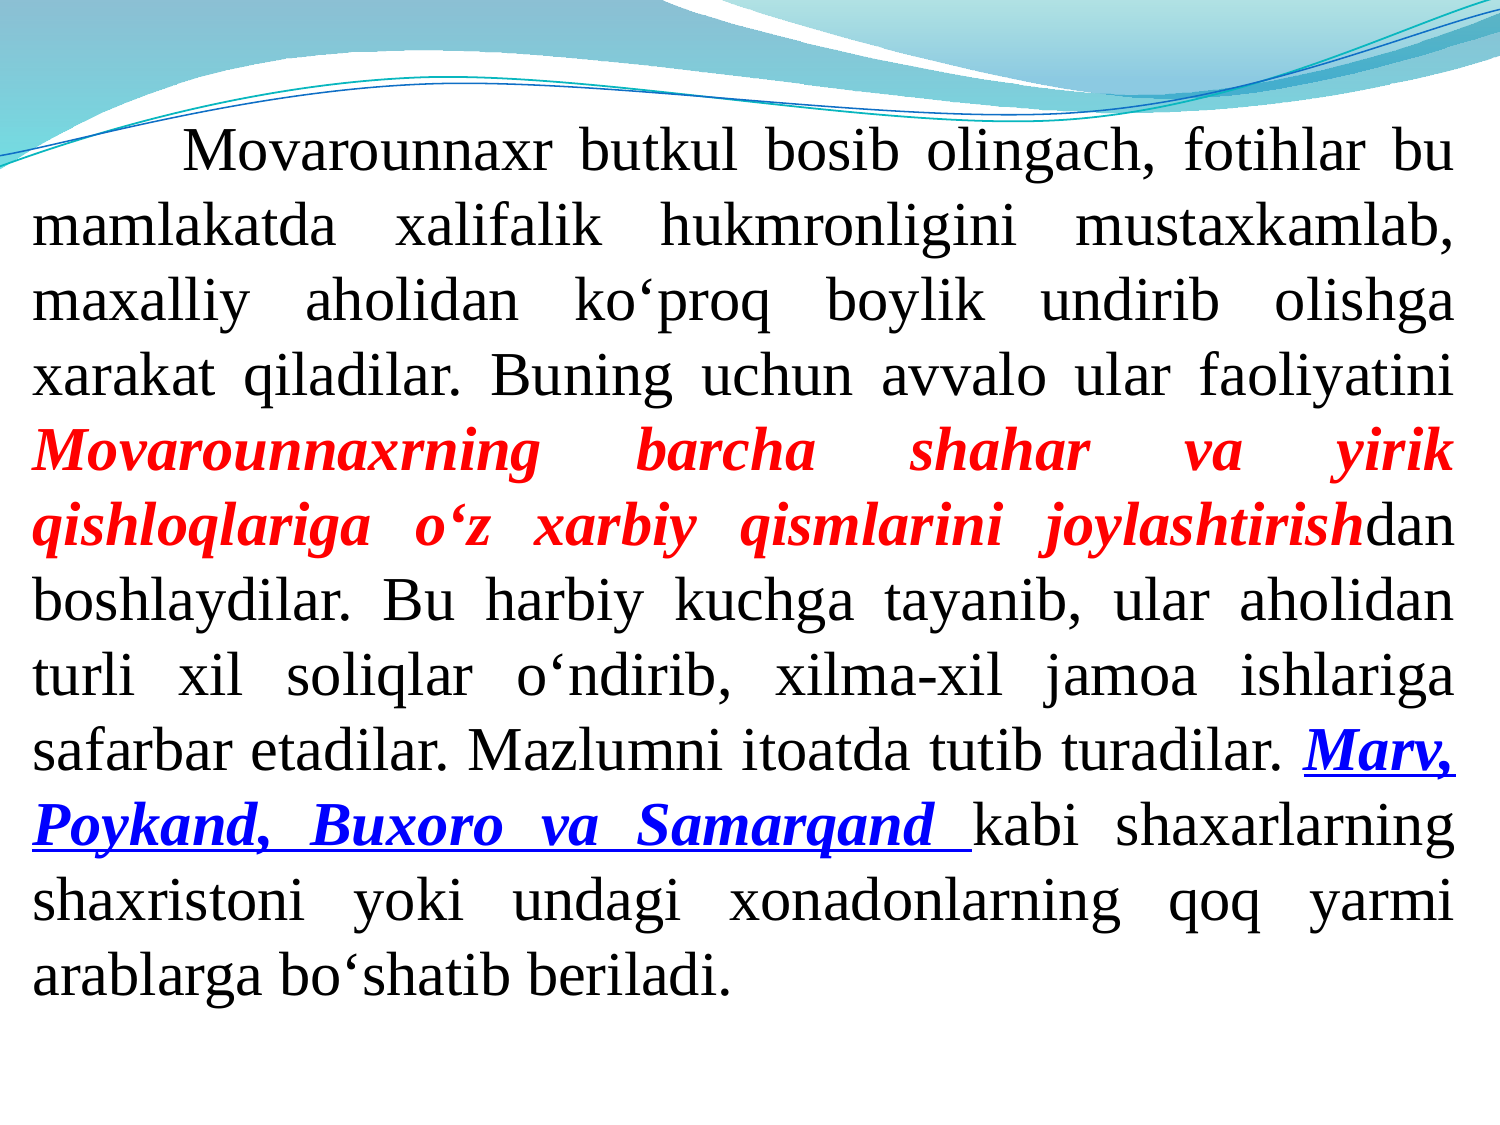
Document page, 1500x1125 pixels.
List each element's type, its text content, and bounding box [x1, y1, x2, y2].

text_box Movarounnaxr butkul bosib olingach, fotihlar bu mamlakatda xalifalik hukmronligini mustaxkamlab, maxalliy aholidan ko‘proq boylik undirib olishga xarakat qiladilar. Buning uchun avvalo ular faoliyatini Movarounnaxrning barcha shahar va yirik qishloqlariga o‘z xarbiy qismlarini joylashtirishdan boshlaydilar. Bu harbiy kuchga tayanib, ular aholidan turli xil soliqlar o‘ndirib, xilma-xil jamoa ishlariga safarbar etadilar. Mazlumni itoatda tutib turadilar. Marv, Poykand, Buxoro va Samarqand kabi shaxarlarning shaxristoni yoki undagi xonadonlarning qoq yarmi arablarga bo‘shatib beriladi. [17, 100, 1471, 1015]
